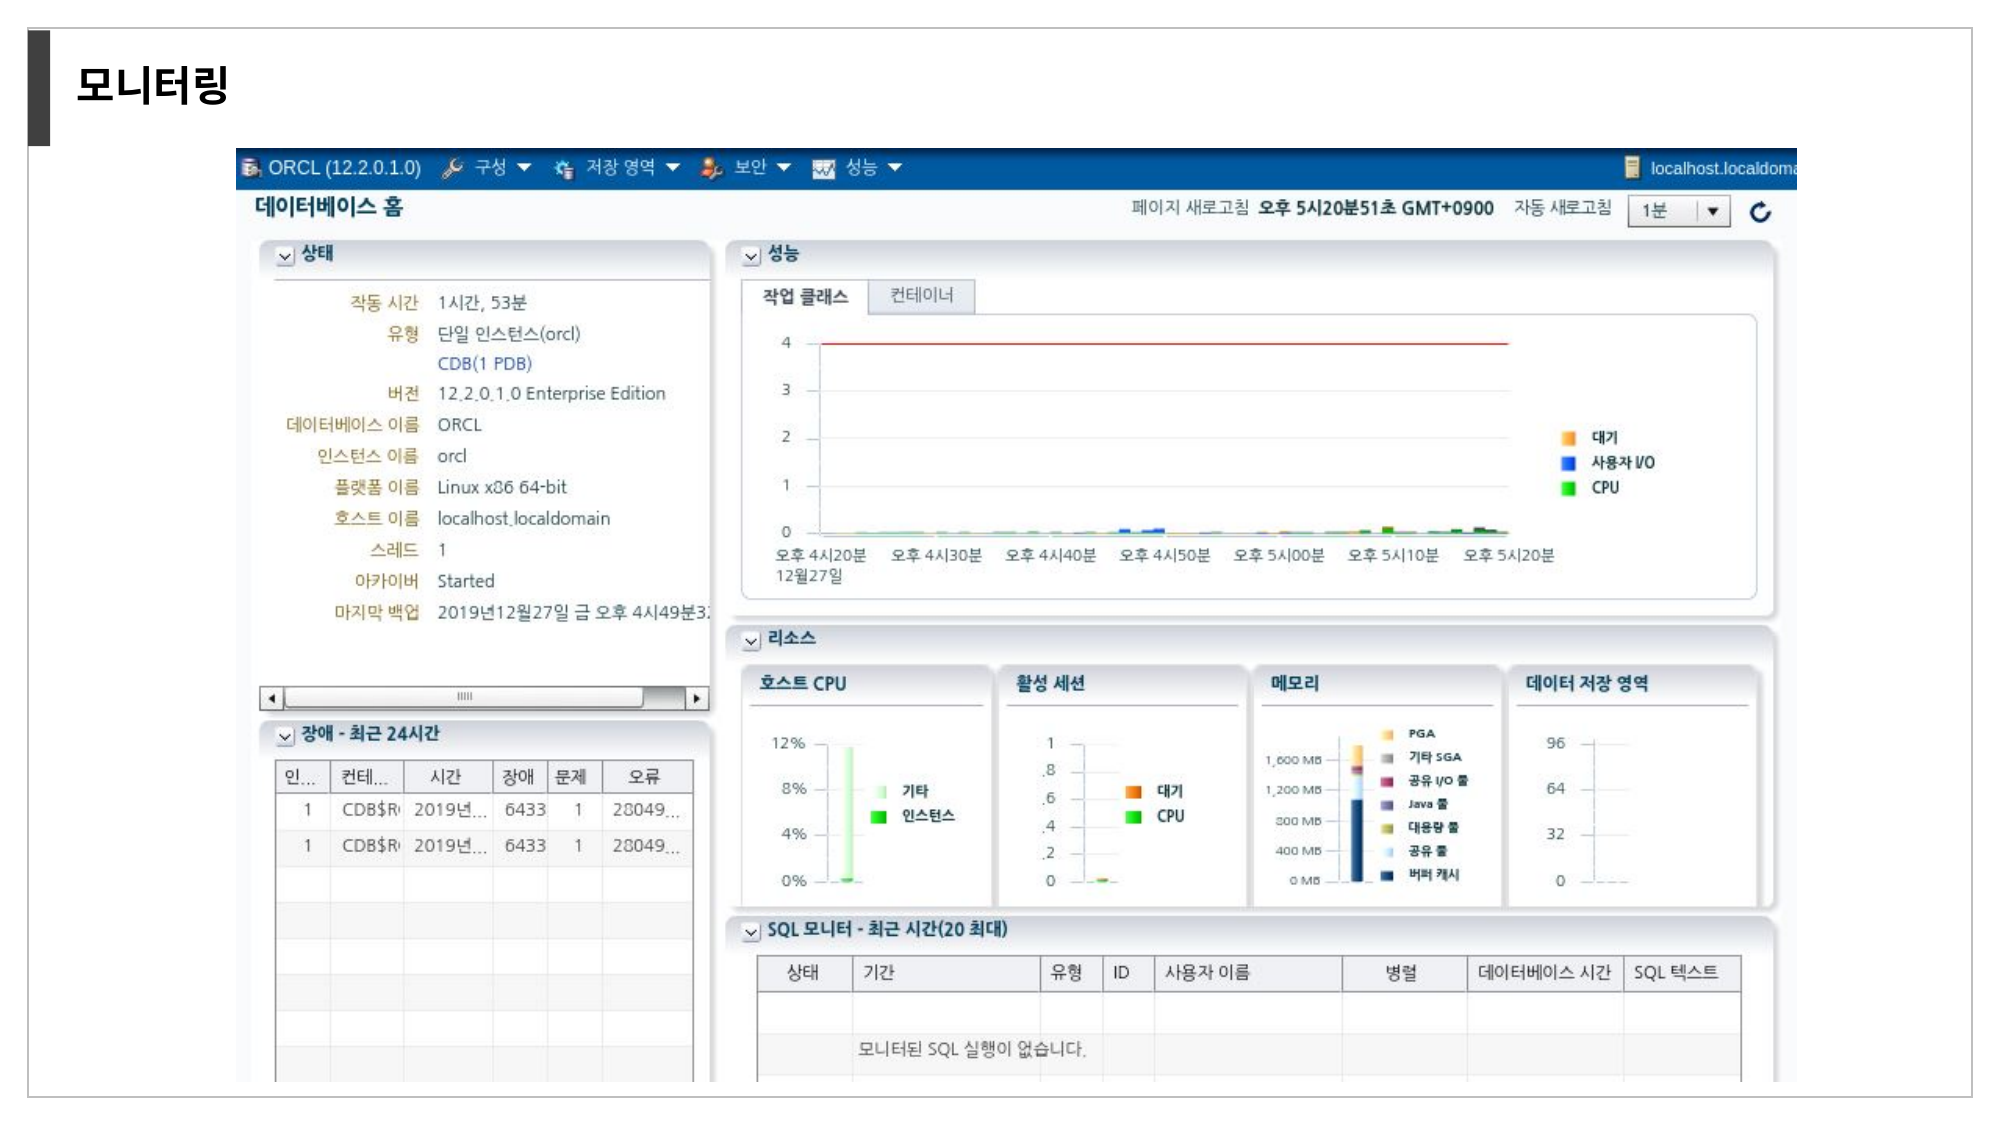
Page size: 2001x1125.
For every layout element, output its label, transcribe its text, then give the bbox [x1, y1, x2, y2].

picture [236, 148, 1797, 1082]
text_box [27, 29, 51, 147]
text_box [27, 27, 1973, 1098]
text_box 모니터링 [61, 52, 859, 118]
